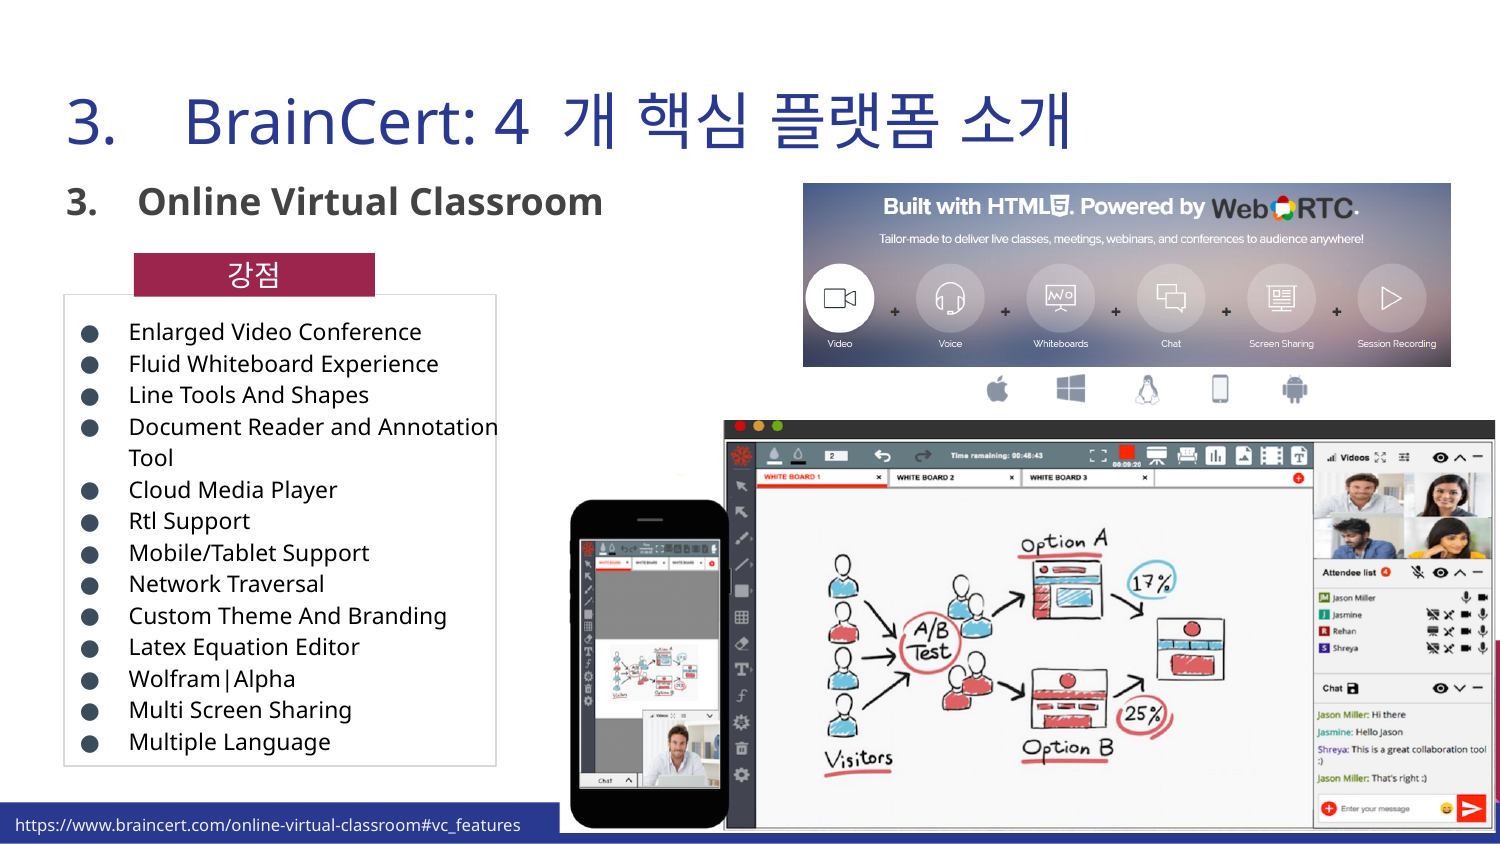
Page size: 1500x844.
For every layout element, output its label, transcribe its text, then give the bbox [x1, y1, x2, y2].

title 3. BrainCert: 4 개 핵심 플랫폼 소개 [51, 67, 1449, 167]
text_box https://www.braincert.com/online-virtual-classroom#vc_features [0, 806, 1120, 844]
text_box Enlarged Video Conference Fluid Whiteboard Experience Line Tools And Shapes Document Reader and Annotation Tool Cloud Media Player Rtl Support Mobile/Tablet Support Network Traversal Custom Theme And Branding Latex Equation Editor Wolfram|Alpha Multi Screen Sharing Multiple Language [38, 288, 531, 781]
list 3. Online Virtual Classroom [51, 167, 1449, 750]
text_box 강점 [133, 253, 375, 297]
picture [559, 183, 1496, 833]
